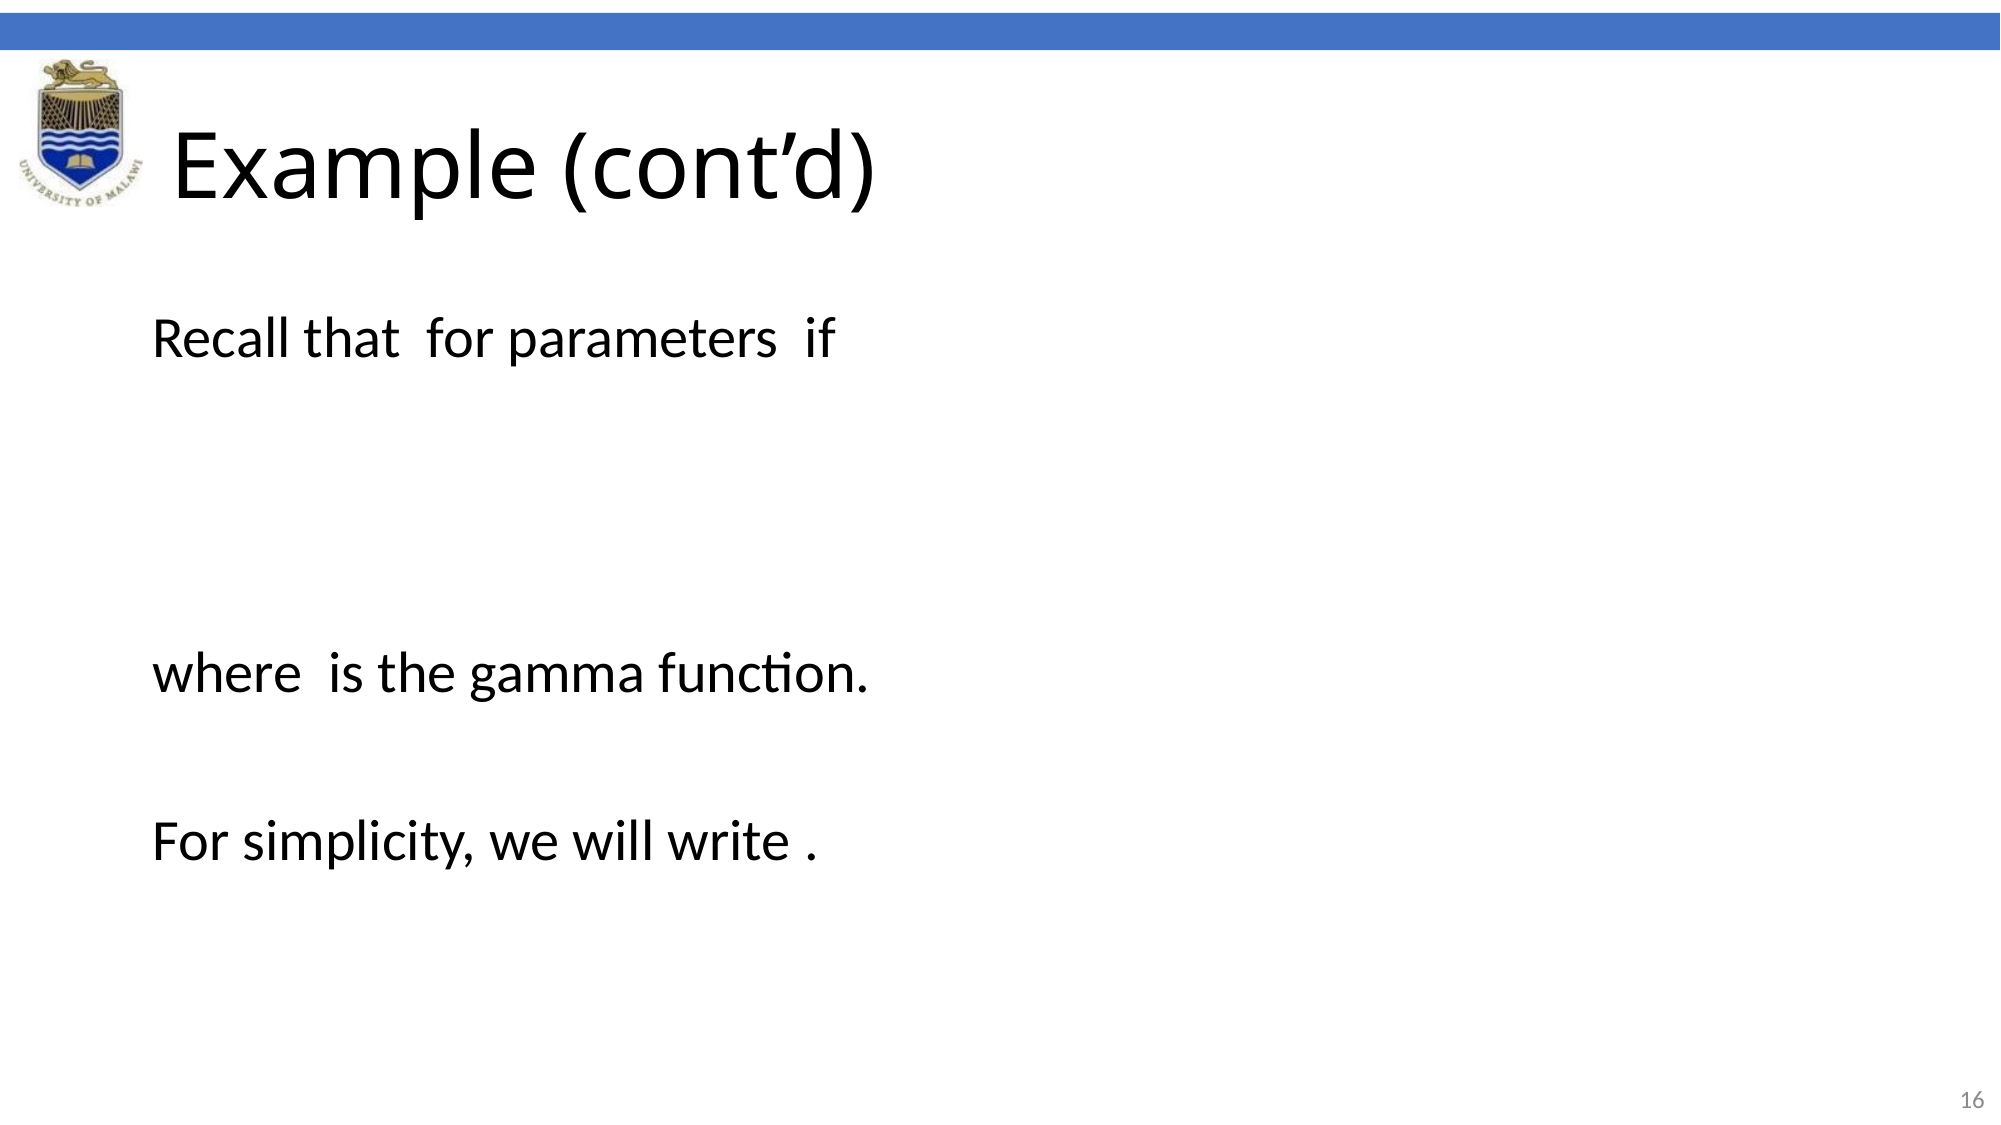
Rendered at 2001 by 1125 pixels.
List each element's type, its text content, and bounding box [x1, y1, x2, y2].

list Recall that for parameters if where is the gamma function. For simplicity, we will write . [137, 299, 1863, 1066]
title Example (cont’d) [155, 59, 1851, 278]
picture [19, 59, 143, 207]
slide_number 16 [1550, 1073, 2000, 1125]
